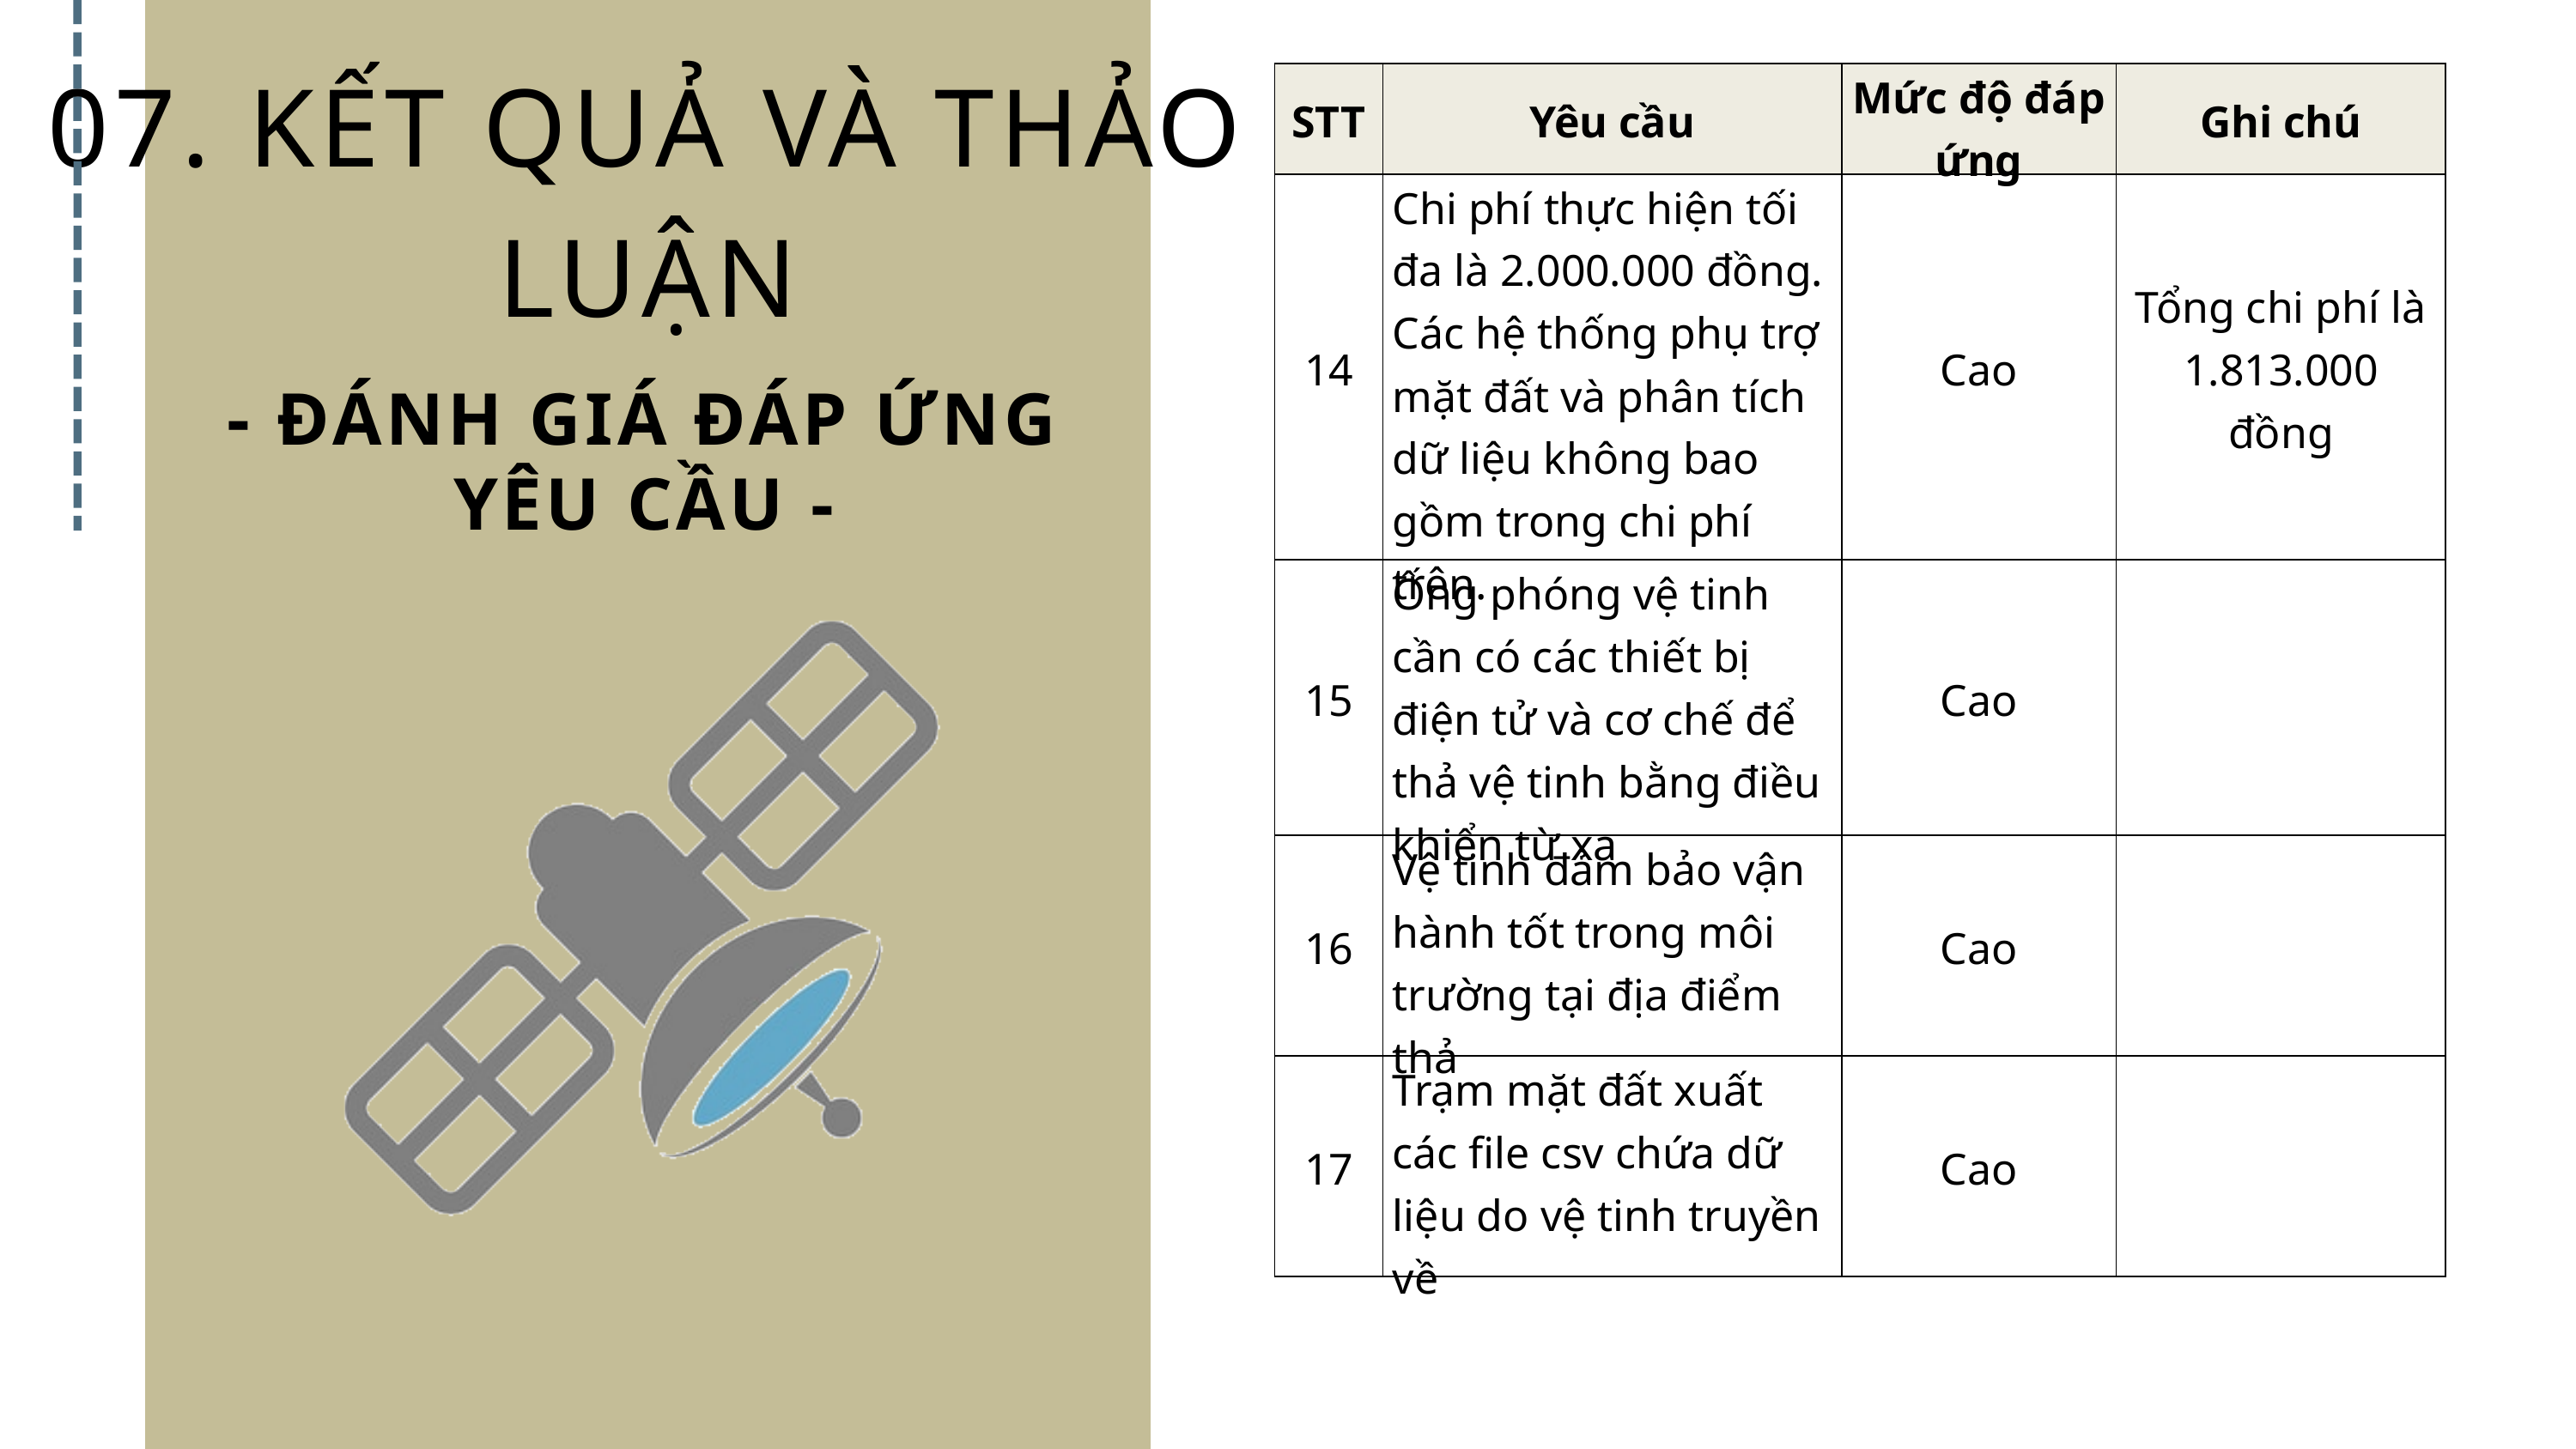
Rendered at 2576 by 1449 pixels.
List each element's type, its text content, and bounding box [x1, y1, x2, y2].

table_cell Cao [1843, 1057, 2116, 1276]
table_cell [2117, 836, 2445, 1055]
table_cell Chi phí thực hiện tối đa là 2.000.000 đồng. Các hệ thống phụ trợ mặt đất và phân tích dữ liệu không bao gồm trong chi phí trên. [1383, 175, 1841, 559]
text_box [144, 0, 1151, 1449]
table_cell 15 [1275, 561, 1382, 834]
text_box 07. KẾT QUẢ VÀ THẢO LUẬN [35, 38, 139, 339]
table_cell [2117, 561, 2445, 834]
table_cell [2117, 1057, 2445, 1276]
table_header Mức độ đáp ứng [1843, 64, 2116, 173]
table_cell Trạm mặt đất xuất các file csv chứa dữ liệu do vệ tinh truyền về [1383, 1057, 1841, 1276]
table_header Ghi chú [2117, 64, 2445, 173]
table_header STT [1275, 64, 1382, 173]
table_cell Cao [1843, 561, 2116, 834]
table_cell 17 [1275, 1057, 1382, 1276]
table_header Yêu cầu [1383, 64, 1841, 173]
table_cell 16 [1275, 836, 1382, 1055]
table_cell Cao [1843, 175, 2116, 559]
table_cell Ống phóng vệ tinh cần có các thiết bị điện tử và cơ chế để thả vệ tinh bằng điều khiển từ xa [1383, 561, 1841, 834]
table_cell Cao [1843, 836, 2116, 1055]
table_cell 14 [1275, 175, 1382, 559]
text_box 07. KẾT QUẢ VÀ THẢO LUẬN [1156, 38, 1261, 339]
picture [308, 586, 980, 1275]
table_cell Tổng chi phí là 1.813.000 đồng [2117, 175, 2445, 559]
table_cell Vệ tinh đảm bảo vận hành tốt trong môi trường tại địa điểm thả [1383, 836, 1841, 1055]
